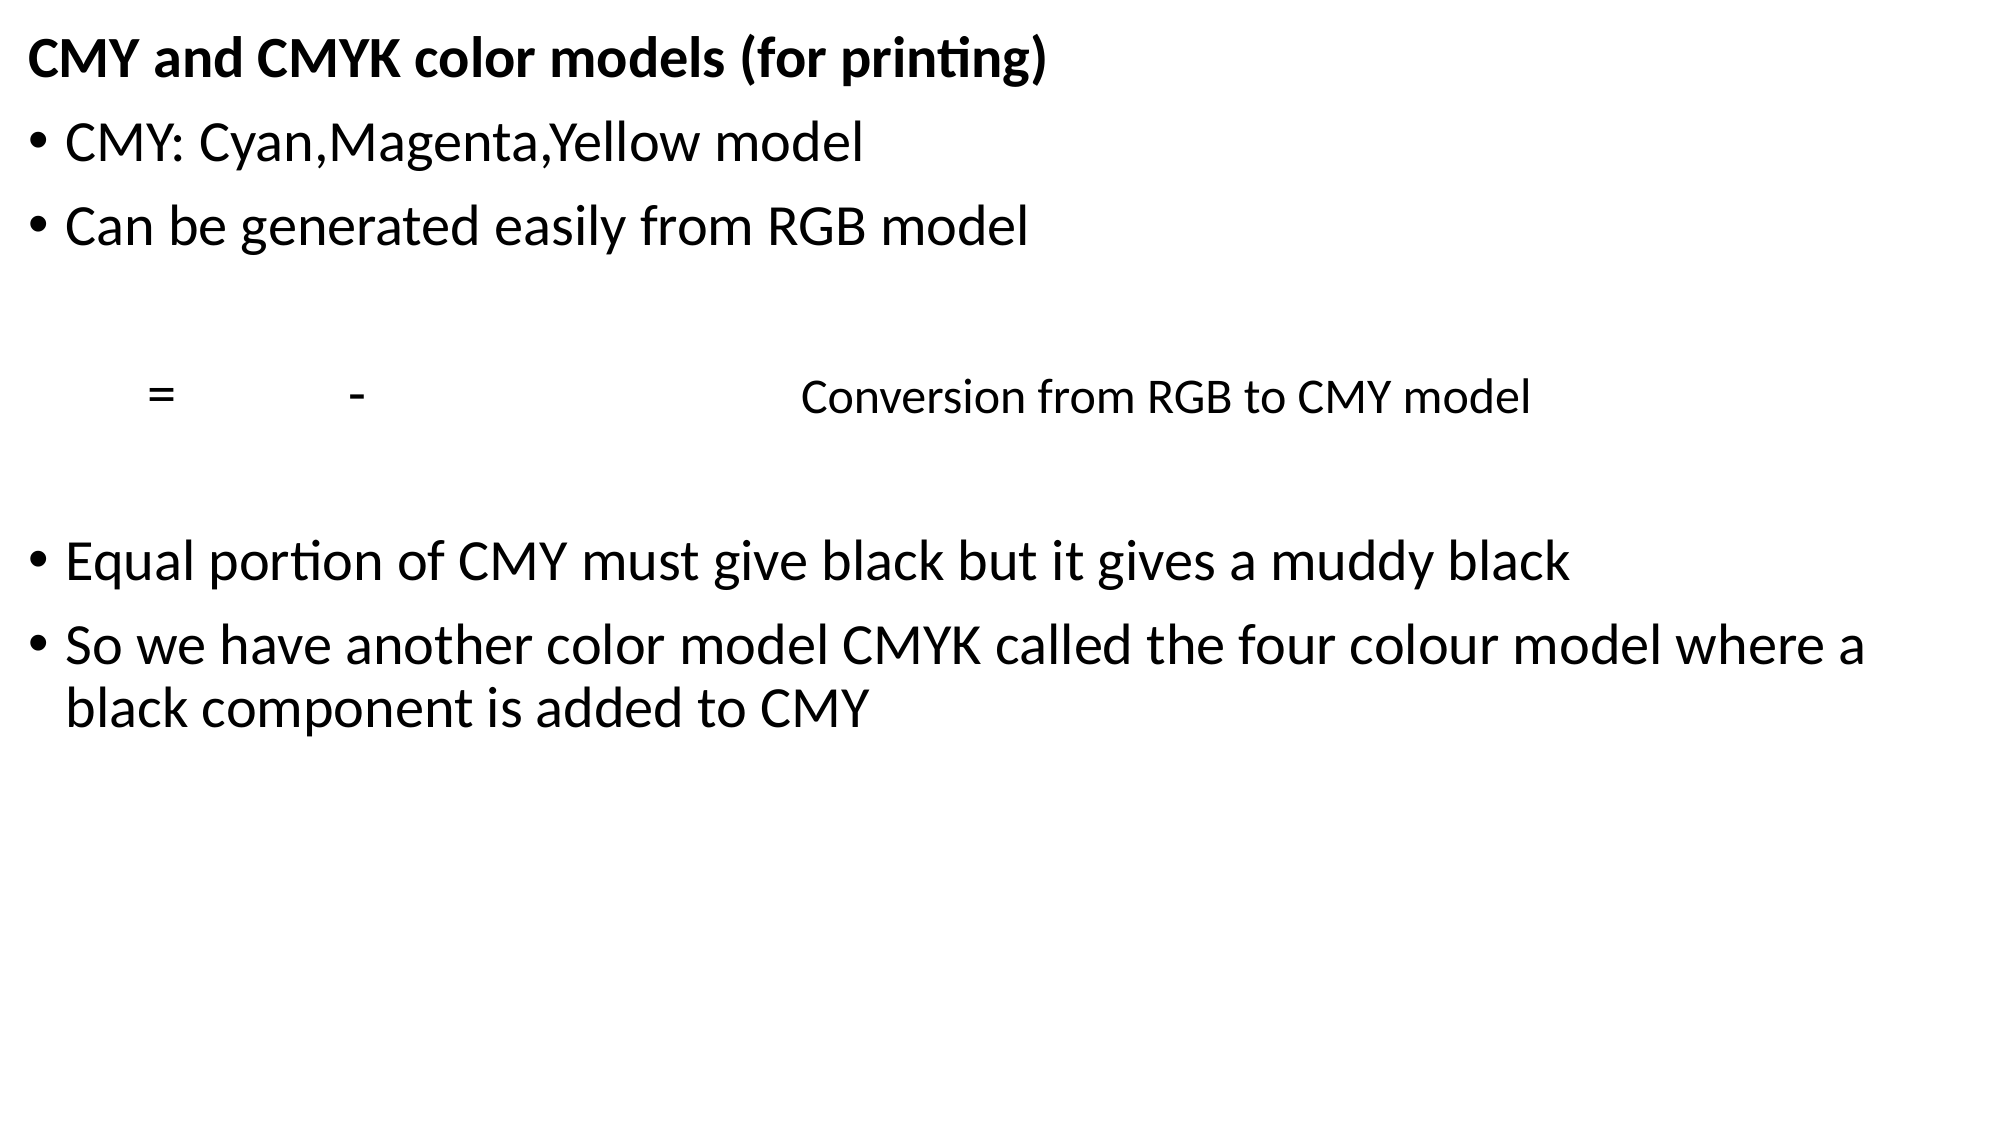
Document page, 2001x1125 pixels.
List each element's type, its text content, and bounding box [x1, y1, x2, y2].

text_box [462, 309, 634, 575]
text_box Conversion from RGB to CMY model [786, 356, 1599, 432]
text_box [1005, 215, 1027, 240]
